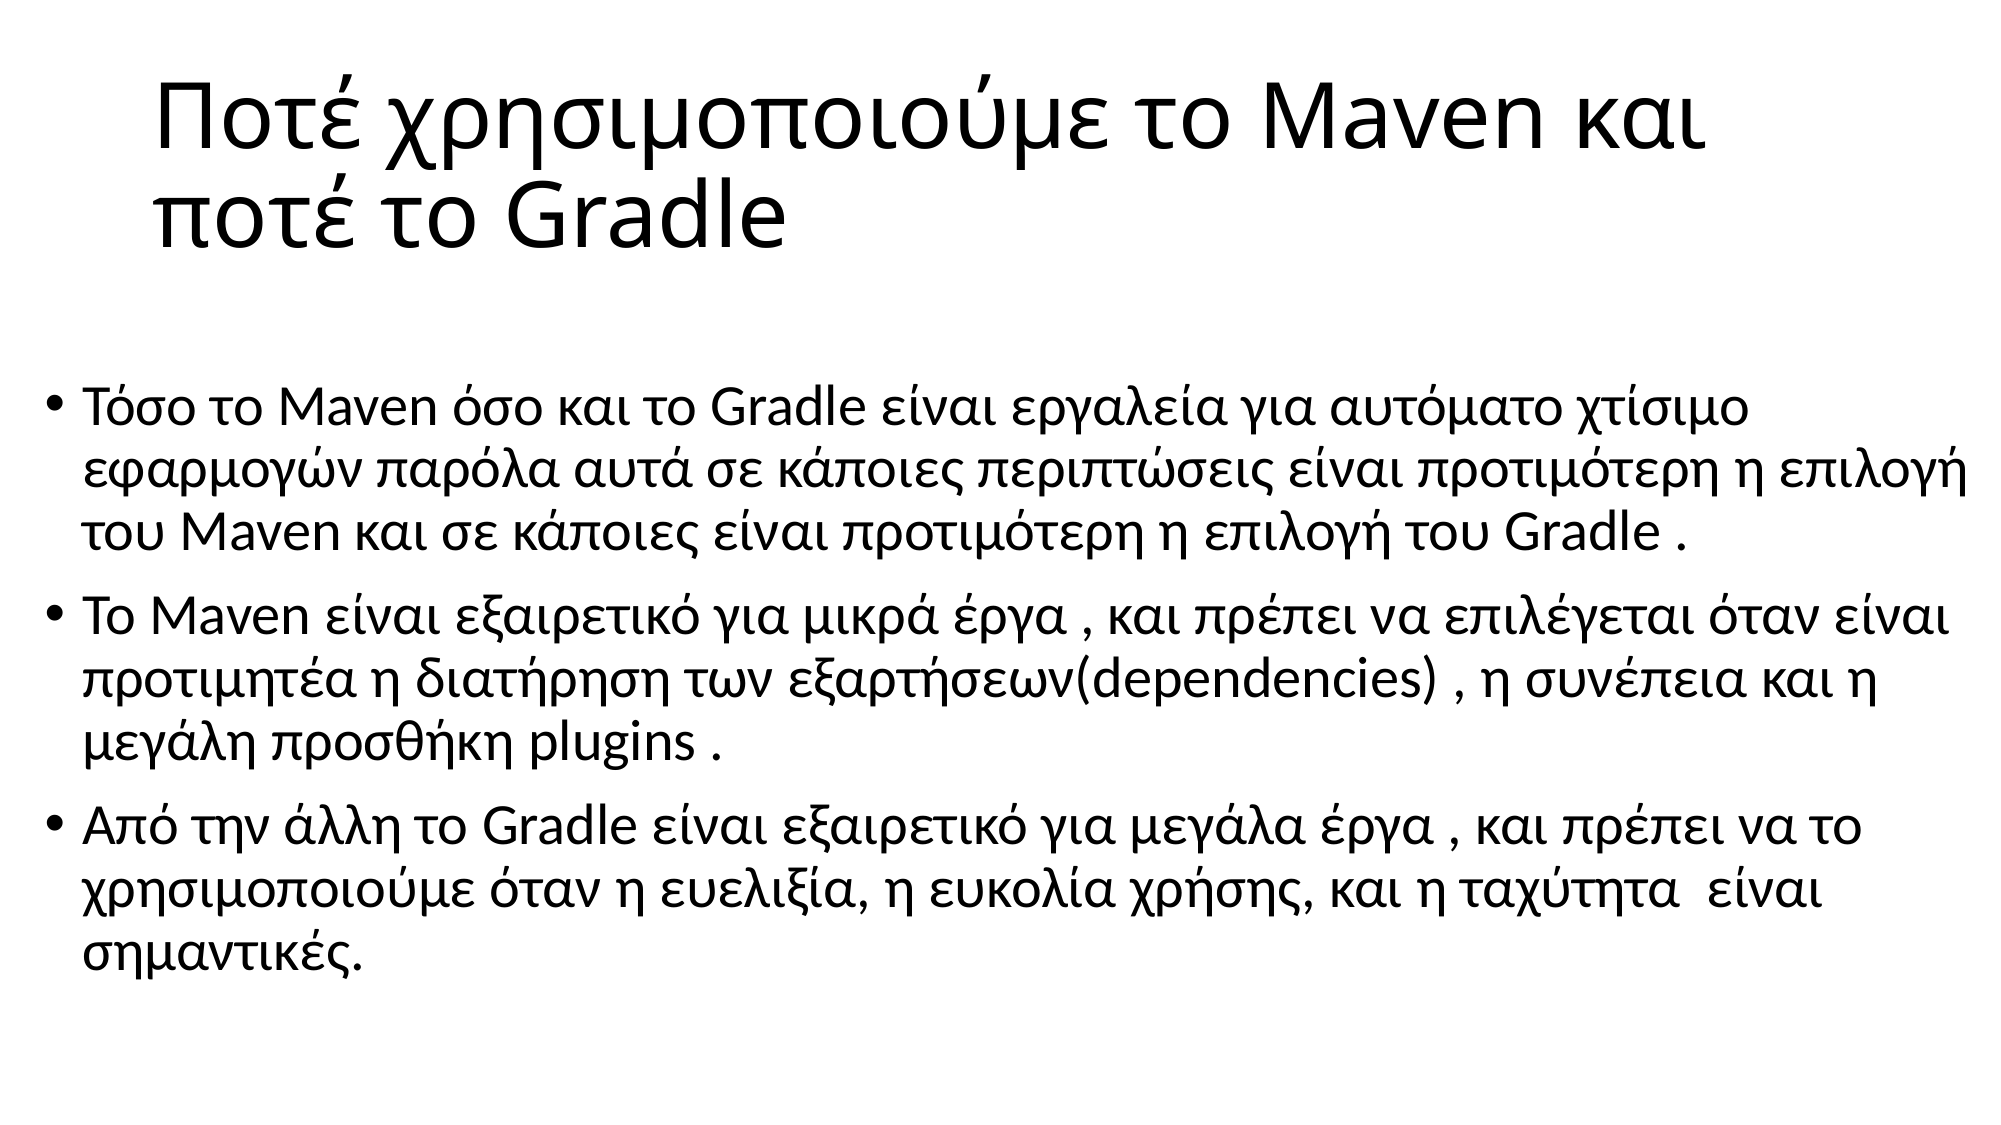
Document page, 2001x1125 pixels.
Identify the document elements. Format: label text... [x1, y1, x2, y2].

title Ποτέ χρησιμοποιούμε το Maven και ποτέ το Gradle [137, 59, 1863, 278]
list Τόσο το Maven όσο και το Gradle είναι εργαλεία για αυτόματο χτίσιμο εφαρμογών παρόλα αυτά σε κάποιες περιπτώσεις είναι προτιμότερη η επιλογή του Maven και σε κάποιες είναι προτιμότερη η επιλογή του Gradle . Το Maven είναι εξαιρετικό για μικρά έργα , και πρέπει να επιλέγεται όταν είναι προτιμητέα η διατήρηση των εξαρτήσεων(dependencies) , η συνέπεια και η μεγάλη προσθήκη plugins . Από την άλλη το Gradle είναι εξαιρετικό για μεγάλα έργα , και πρέπει να το χρησιμοποιούμε όταν η ευελιξία, η ευκολία χρήσης, και η ταχύτητα είναι σημαντικές. [29, 367, 2000, 1066]
